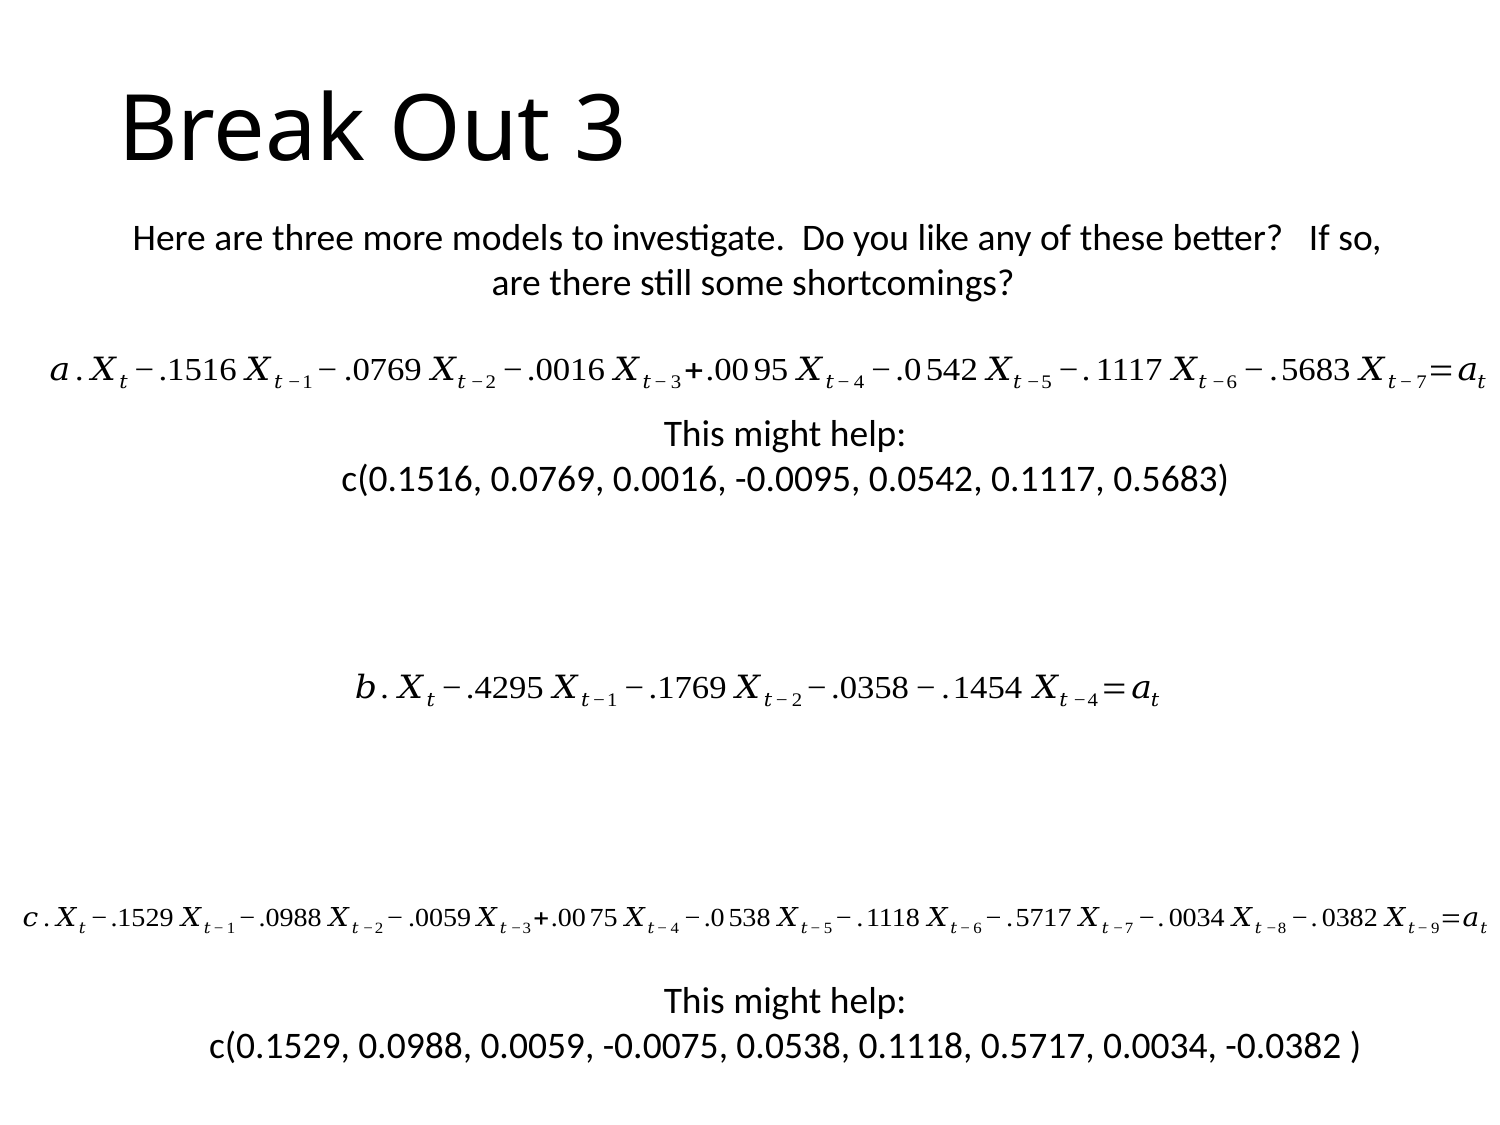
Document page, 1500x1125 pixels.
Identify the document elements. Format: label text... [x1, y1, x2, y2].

text_box This might help: c(0.1529, 0.0988, 0.0059, -0.0075, 0.0538, 0.1118, 0.5717, 0.0034, -0.0382 ) [157, 968, 1413, 1074]
title Break Out 3 [103, 59, 1397, 202]
text_box This might help: c(0.1516, 0.0769, 0.0016, -0.0095, 0.0542, 0.1117, 0.5683) [157, 401, 1413, 506]
text_box Here are three more models to investigate. Do you like any of these better? If so, are there still some shortcomings? [103, 205, 1413, 311]
